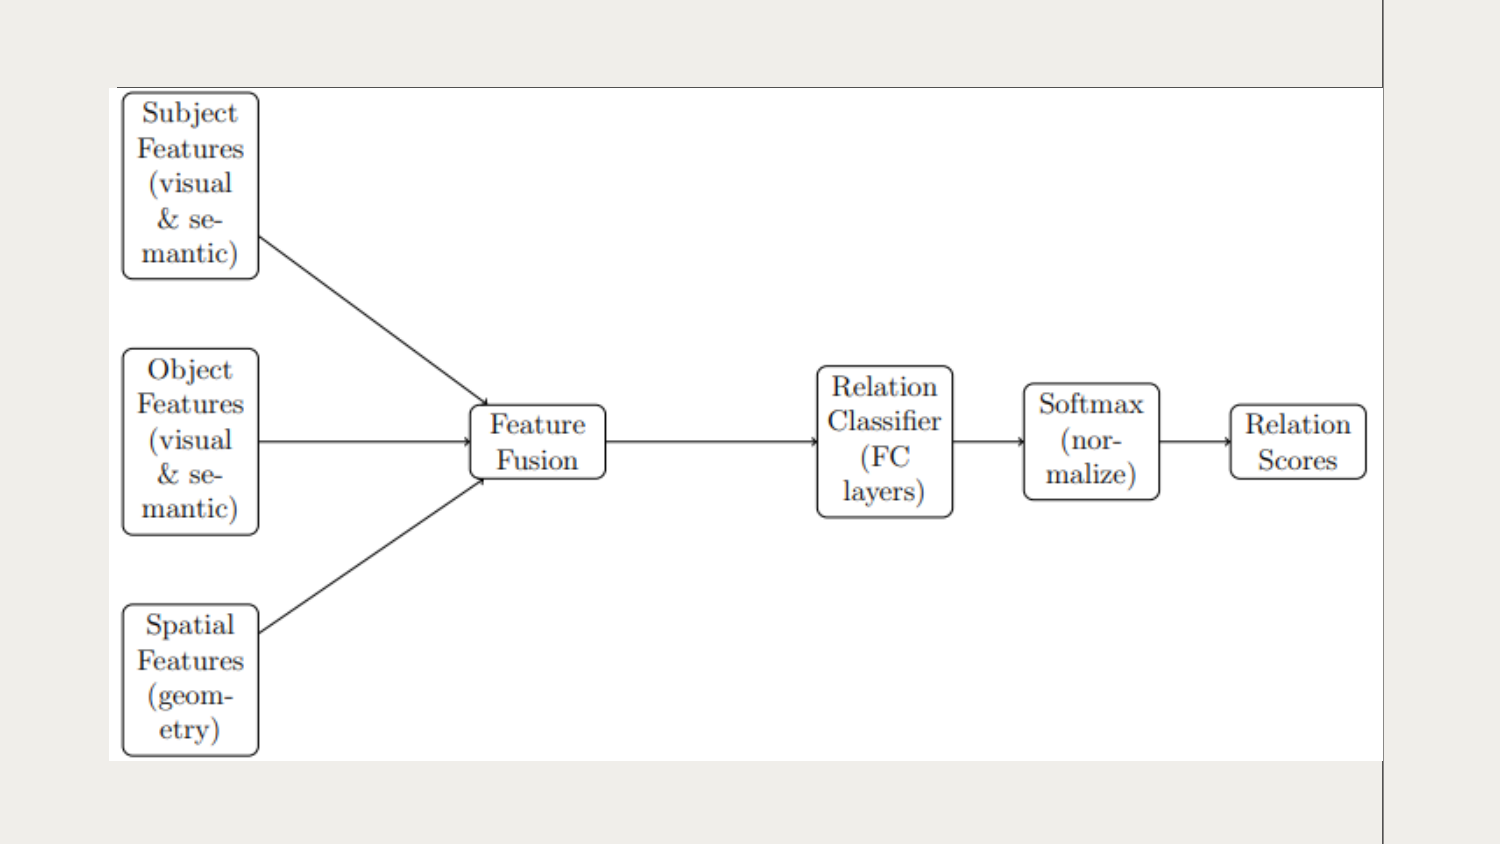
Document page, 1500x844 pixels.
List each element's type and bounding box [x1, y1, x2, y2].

picture [109, 88, 1384, 762]
